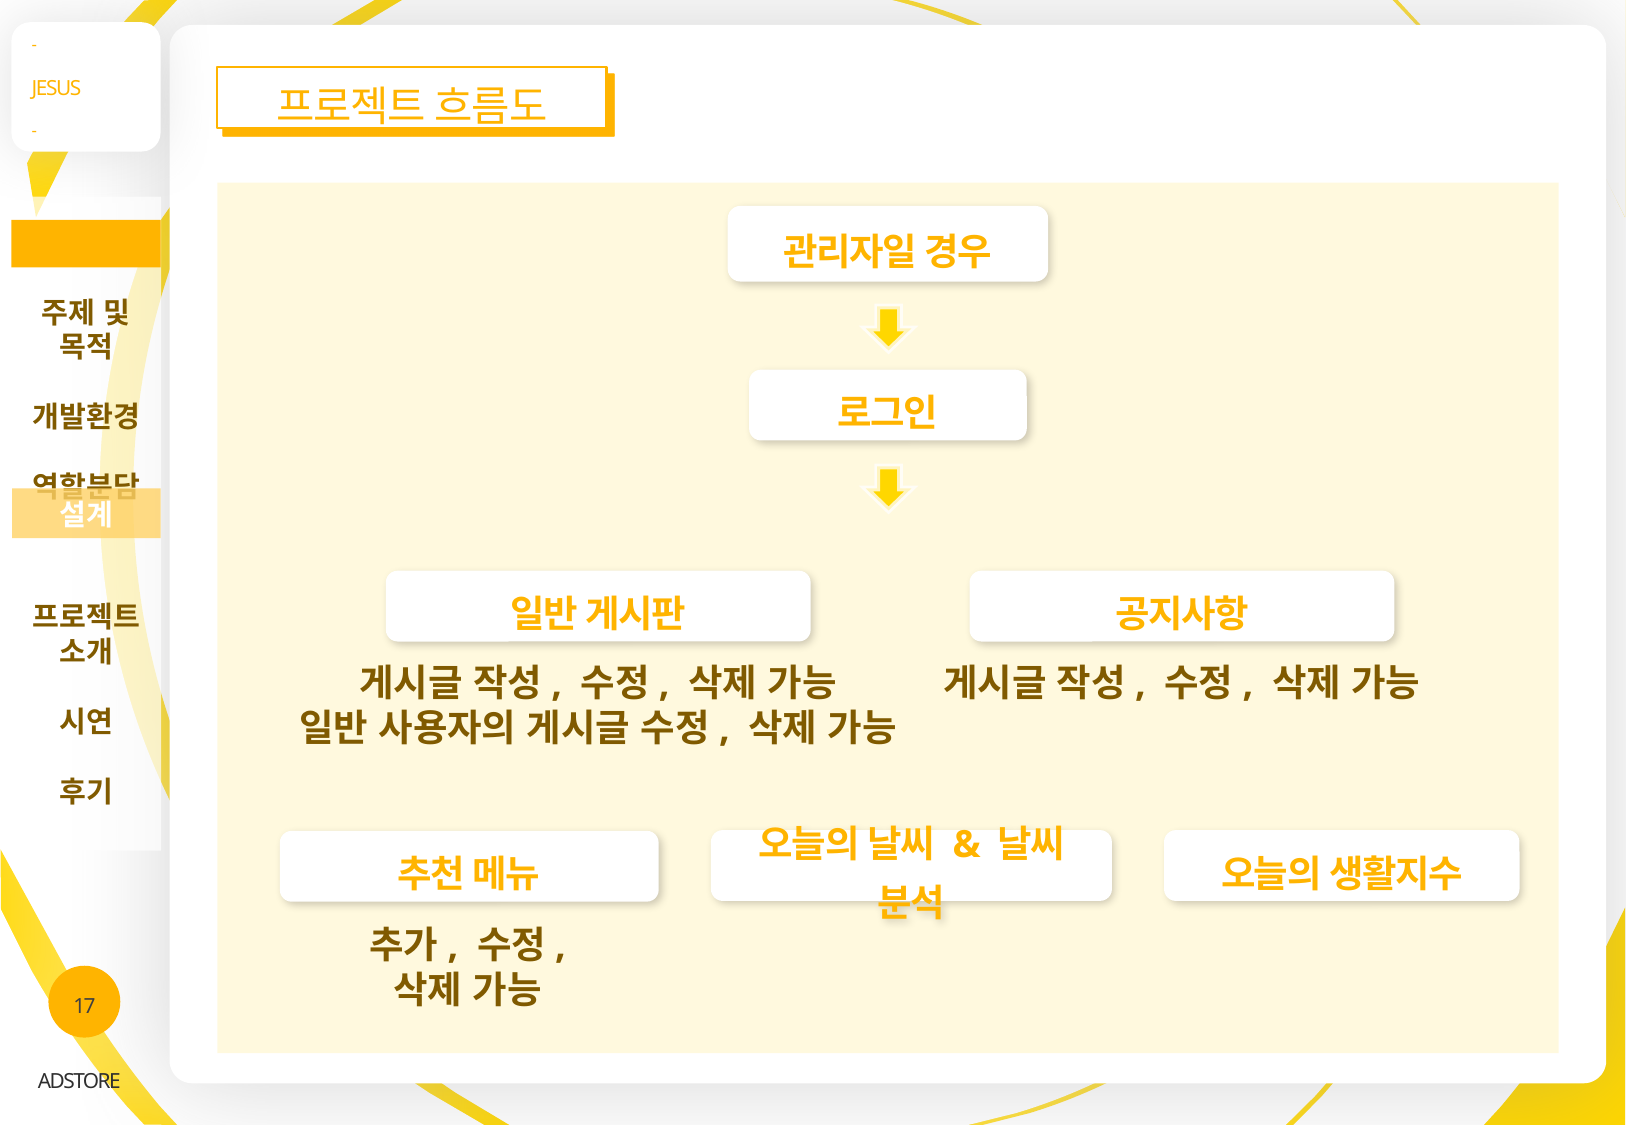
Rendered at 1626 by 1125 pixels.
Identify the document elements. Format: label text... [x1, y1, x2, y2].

slide_number 17 [53, 983, 116, 1023]
text_box [216, 182, 1560, 1054]
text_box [385, 570, 811, 759]
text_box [969, 570, 1395, 713]
text_box 설계 [12, 488, 161, 539]
text_box 추가, 수정, 삭제 가능 [316, 913, 619, 1019]
list 프로젝트 흐름도 [216, 66, 608, 129]
text_box [863, 305, 914, 352]
list ADSTORE [22, 1053, 146, 1106]
text_box 오늘의 날씨 & 날씨 분석 [710, 826, 1113, 906]
text_box 주제 및 목적 개발환경 역할분담 프로젝트 소개 시연 후기 [11, 196, 162, 851]
text_box 로그인 [749, 365, 1027, 445]
list INDEX [11, 219, 161, 268]
text_box 관리자일 경우 [727, 201, 1049, 286]
text_box [863, 465, 914, 512]
text_box 오늘의 생활지수 [1163, 826, 1520, 906]
text_box 추천 메뉴 [279, 826, 659, 906]
text_box - JESUS - [11, 18, 161, 156]
